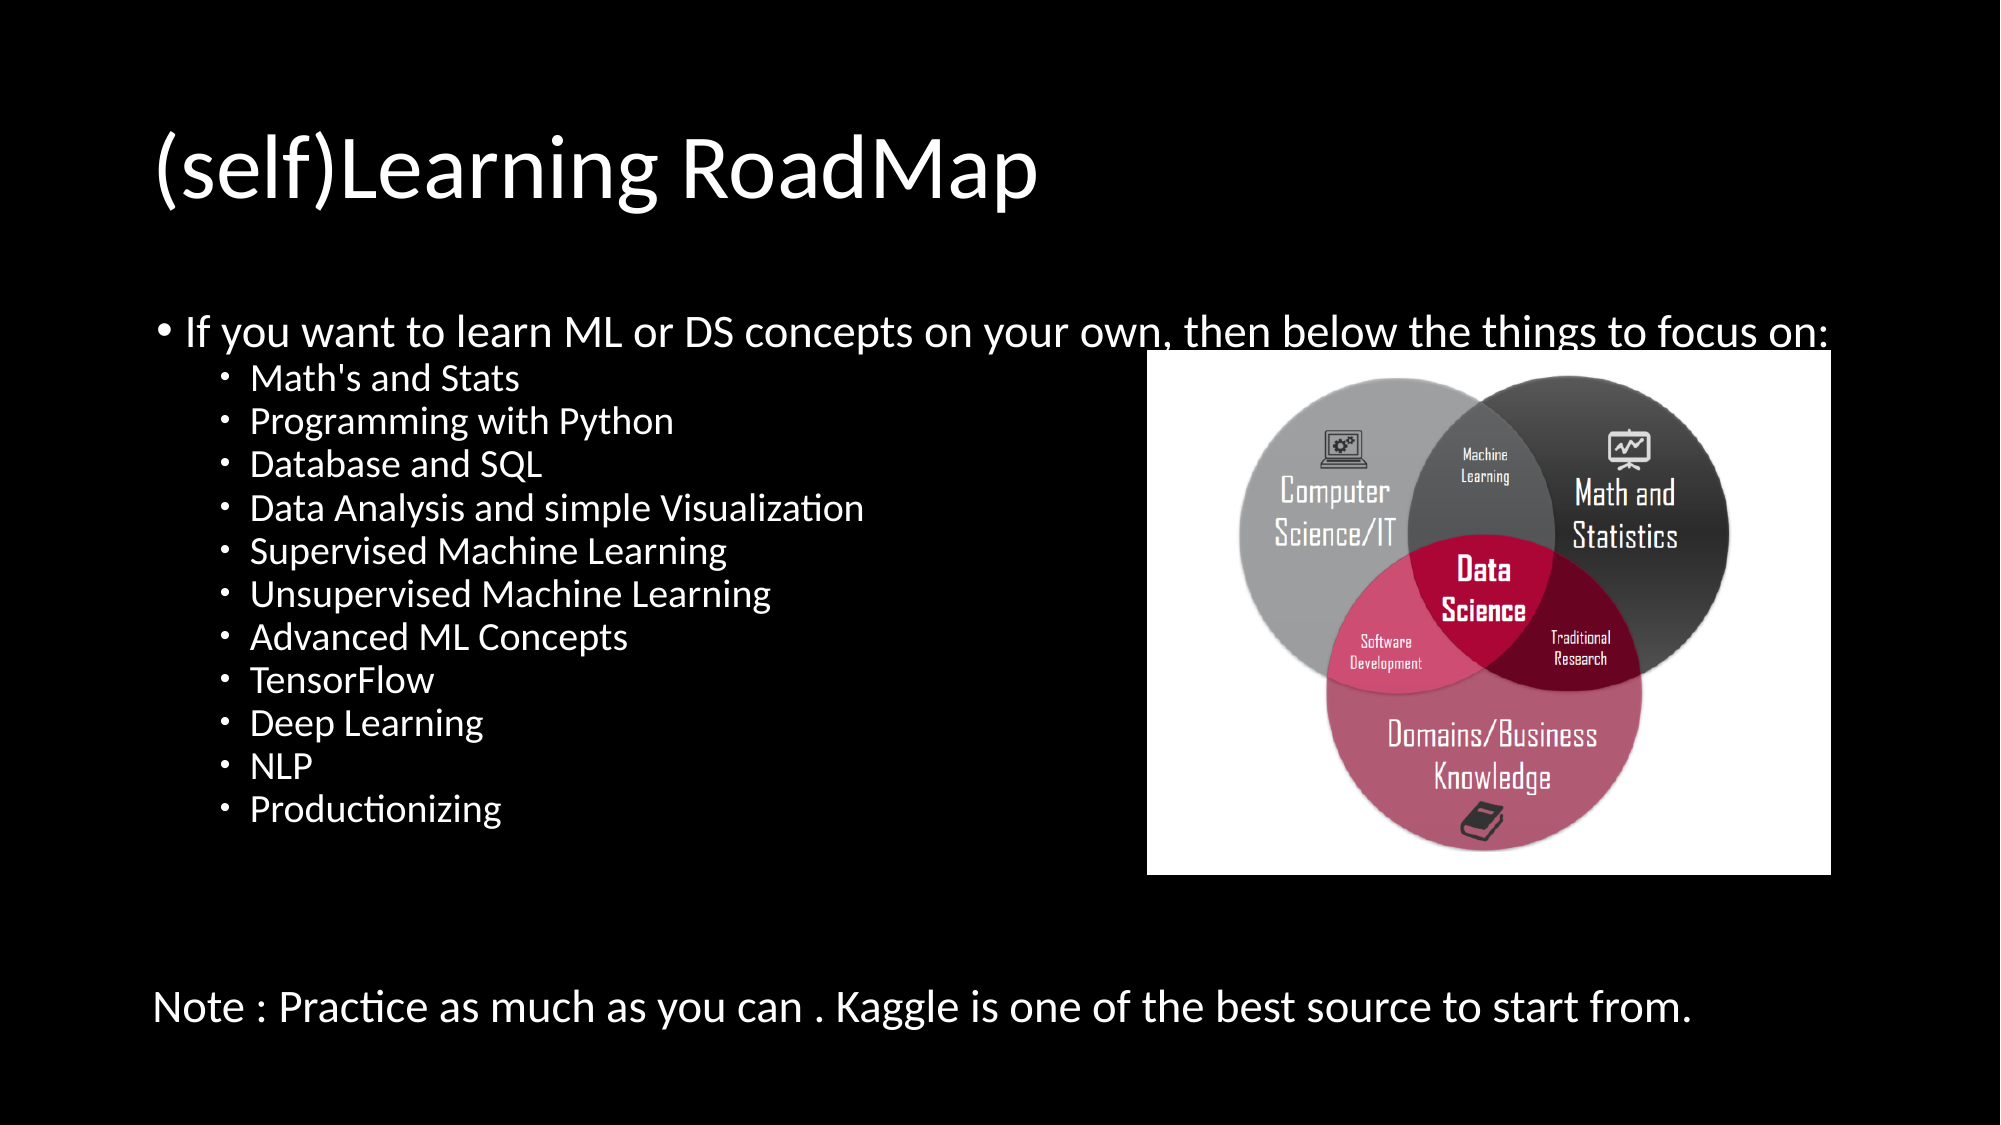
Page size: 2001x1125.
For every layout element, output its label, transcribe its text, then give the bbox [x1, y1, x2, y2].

list If you want to learn ML or DS concepts on your own, then below the things to focus on: Math's and Stats Programming with Python Database and SQL Data Analysis and simple Visualization Supervised Machine Learning Unsupervised Machine Learning Advanced ML Concepts TensorFlow Deep Learning NLP Productionizing Note : Practice as much as you can . Kaggle is one of the best source to start from. [137, 299, 1863, 1066]
picture [1147, 349, 1831, 875]
title (self)Learning RoadMap [137, 59, 1863, 278]
